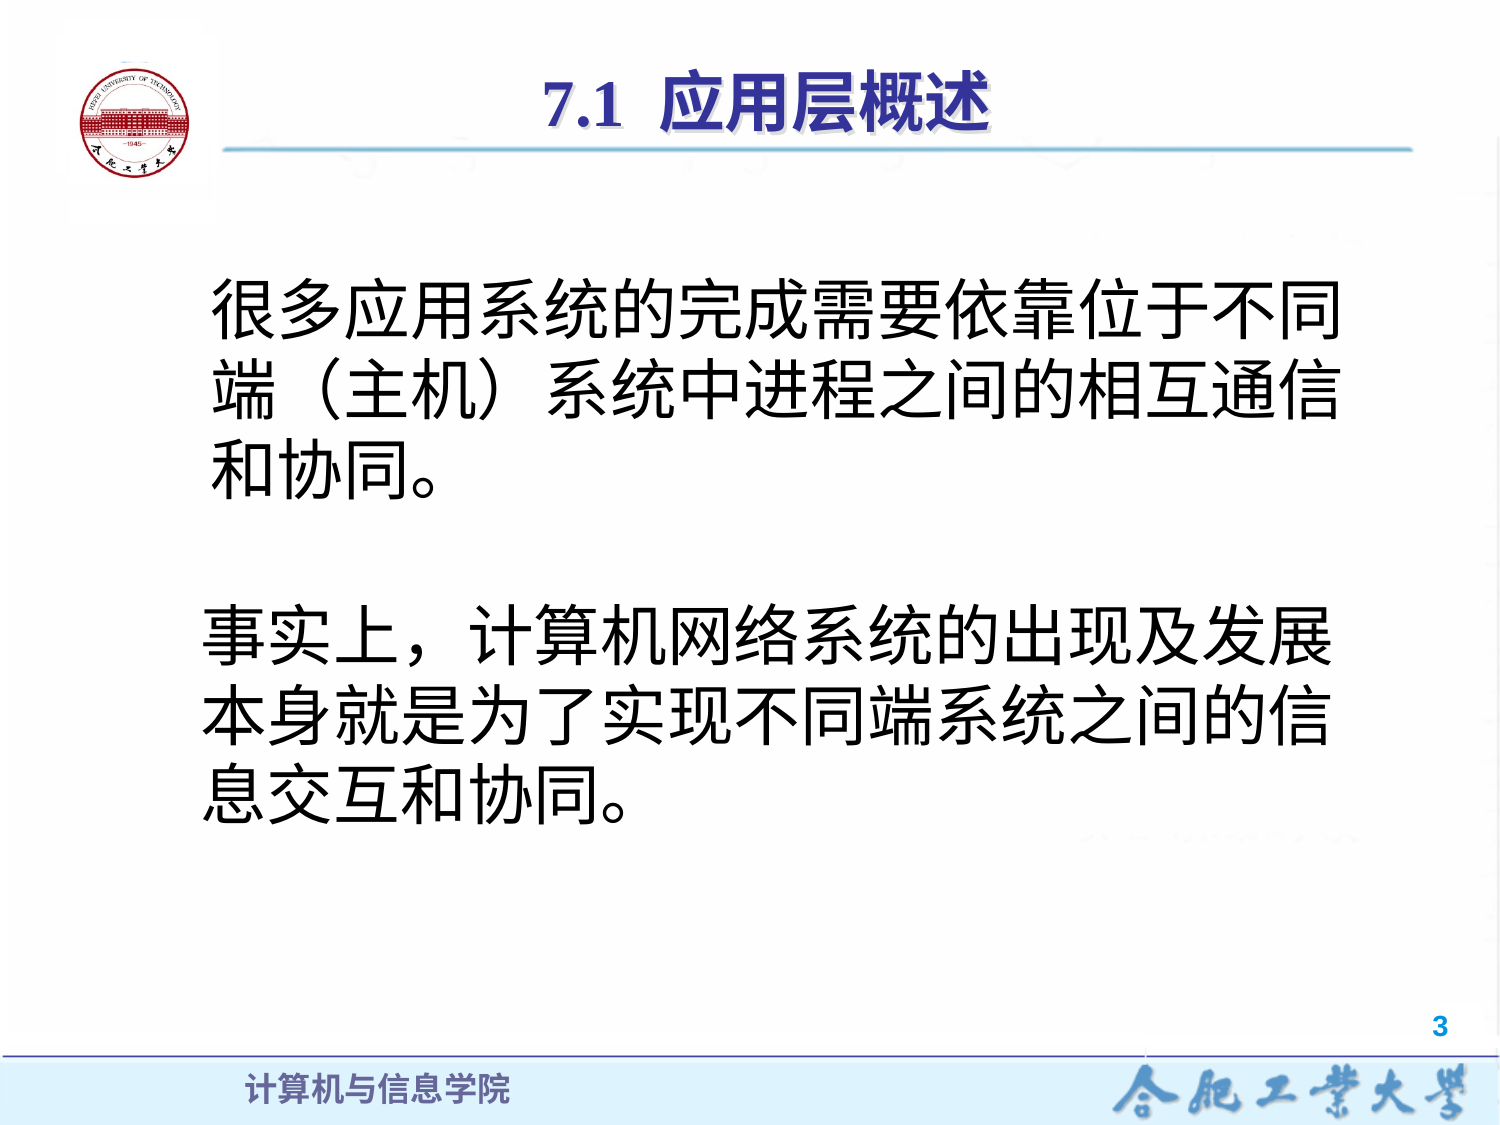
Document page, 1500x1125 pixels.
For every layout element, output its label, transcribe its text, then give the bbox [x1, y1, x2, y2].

text_box 很多应用系统的完成需要依靠位于不同端（主机）系统中进程之间的相互通信和协同。 [195, 260, 1417, 516]
text_box 7.1 应用层概述 [185, 43, 1348, 157]
picture [0, 0, 1500, 1125]
text_box 事实上，计算机网络系统的出现及发展本身就是为了实现不同端系统之间的信息交互和协同。 [185, 585, 1397, 841]
